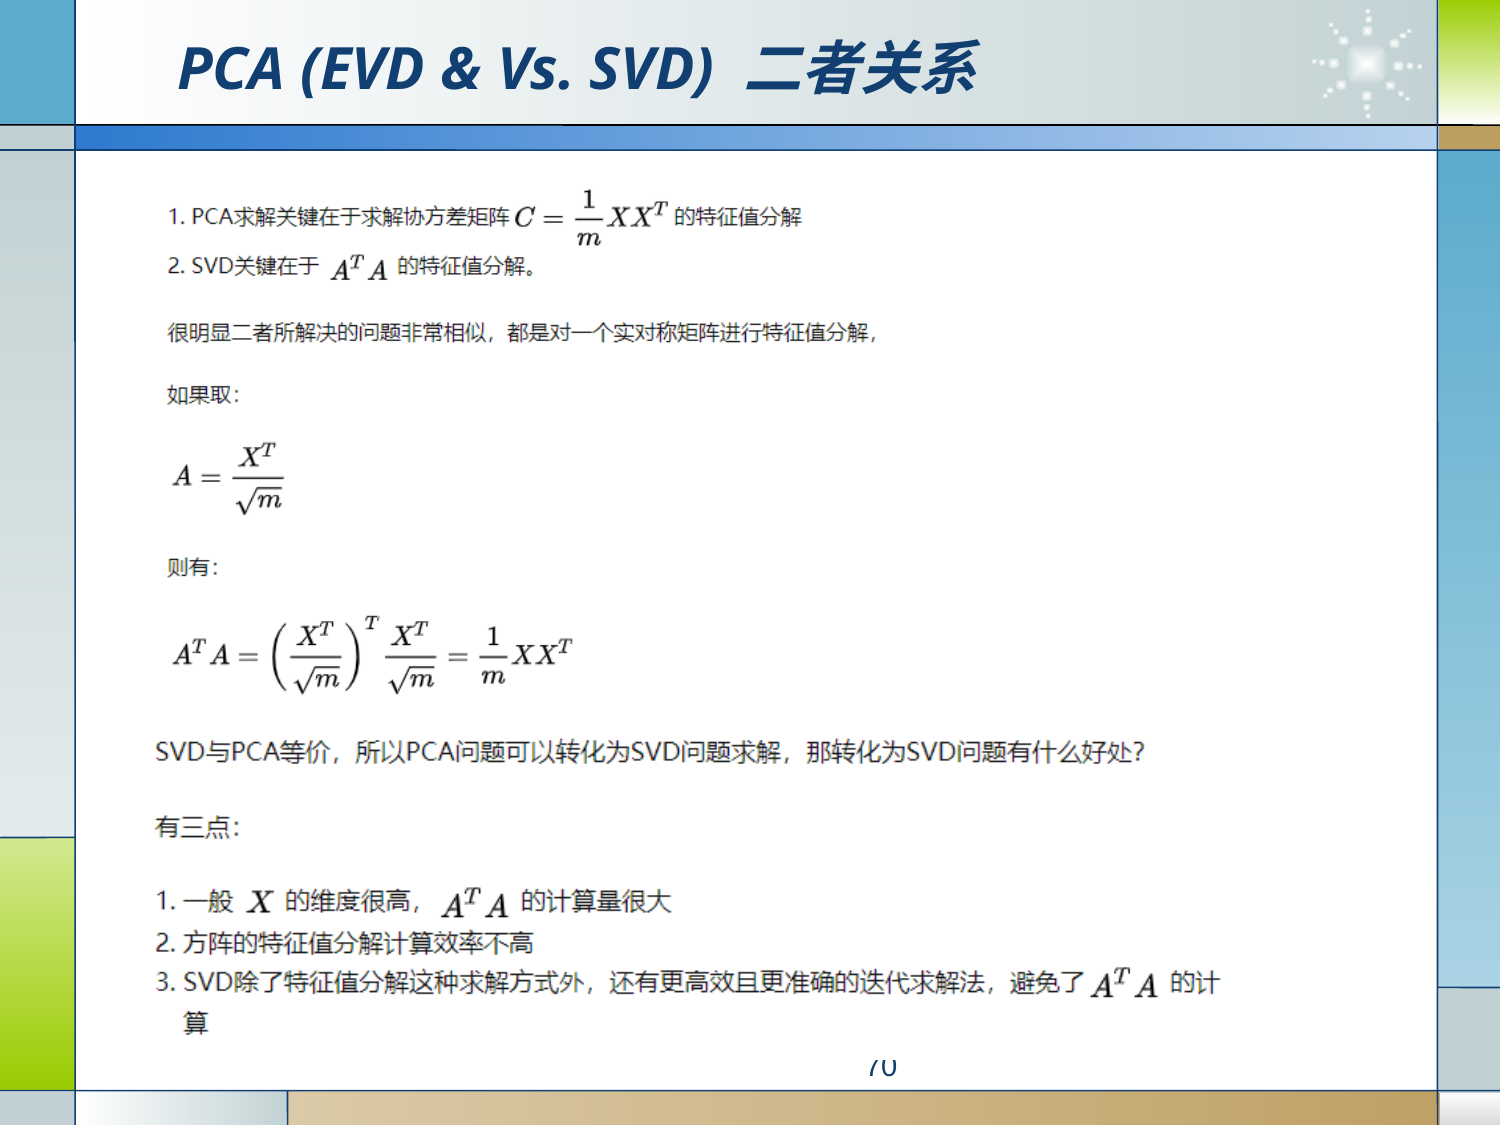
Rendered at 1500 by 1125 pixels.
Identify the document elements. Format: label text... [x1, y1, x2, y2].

title PCA (EVD & Vs. SVD) 二者关系 [162, 19, 1263, 113]
picture [138, 728, 1235, 1061]
picture [137, 187, 903, 713]
slide_number 70 [562, 1069, 913, 1081]
